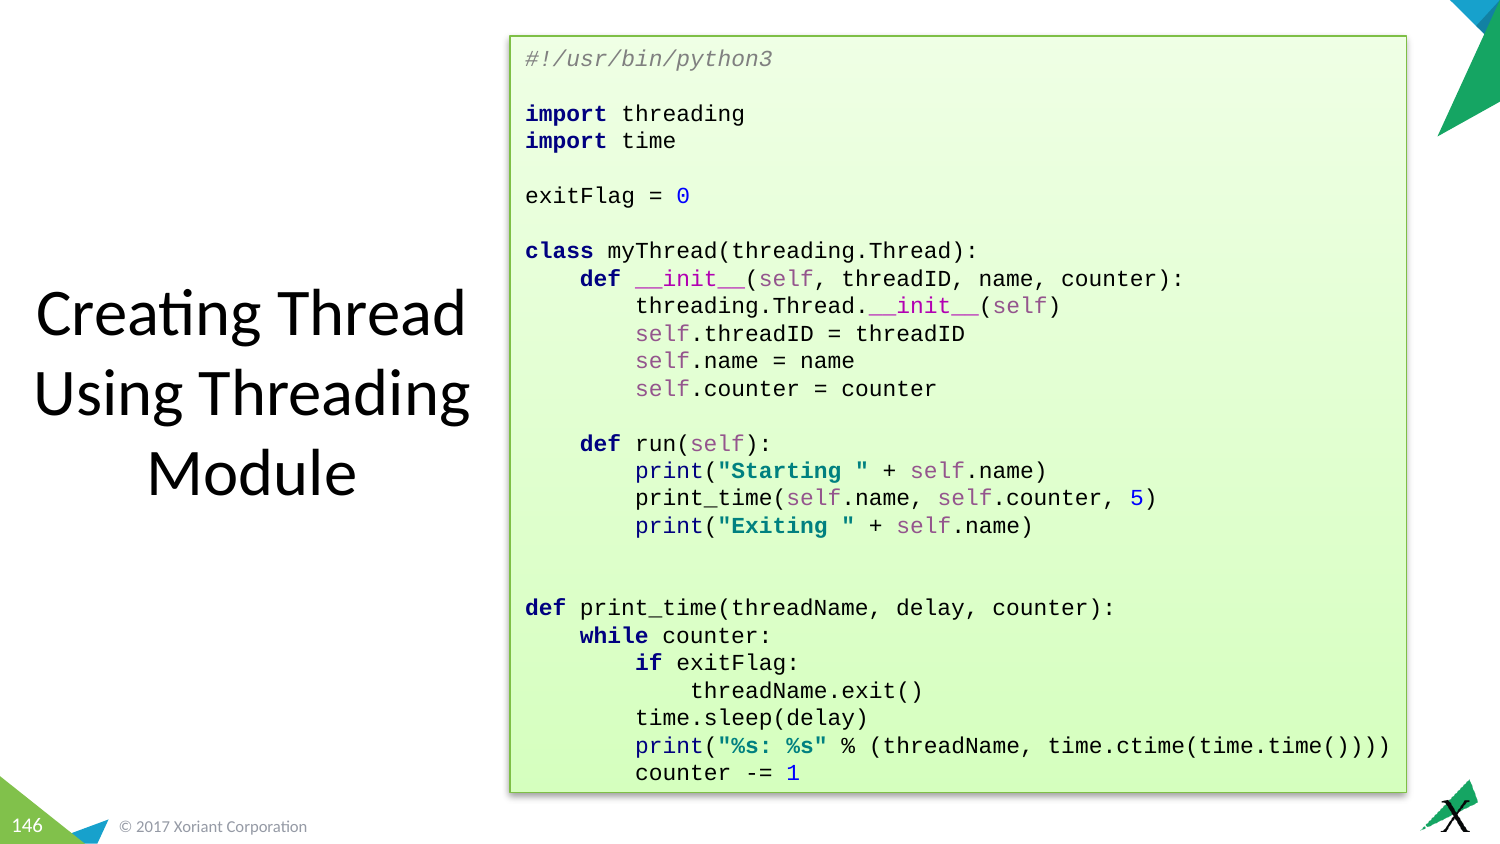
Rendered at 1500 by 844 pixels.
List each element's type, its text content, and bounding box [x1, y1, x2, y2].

picture [1420, 779, 1478, 832]
title Creating Thread Using Threading Module [0, 334, 504, 443]
text_box #!/usr/bin/python3 import threading import time exitFlag = 0 class myThread(threading.Thread): def __init__(self, threadID, name, counter): threading.Thread.__init__(self) self.threadID = threadID self.name = name self.counter = counter def run(self): print("Starting " + self.name) print_time(self.name, self.counter, 5) print("Exiting " + self.name) def print_time(threadName, delay, counter): while counter: if exitFlag: threadName.exit() time.sleep(delay) print("%s: %s" % (threadName, time.ctime(time.time()))) counter -= 1 [509, 35, 1407, 793]
